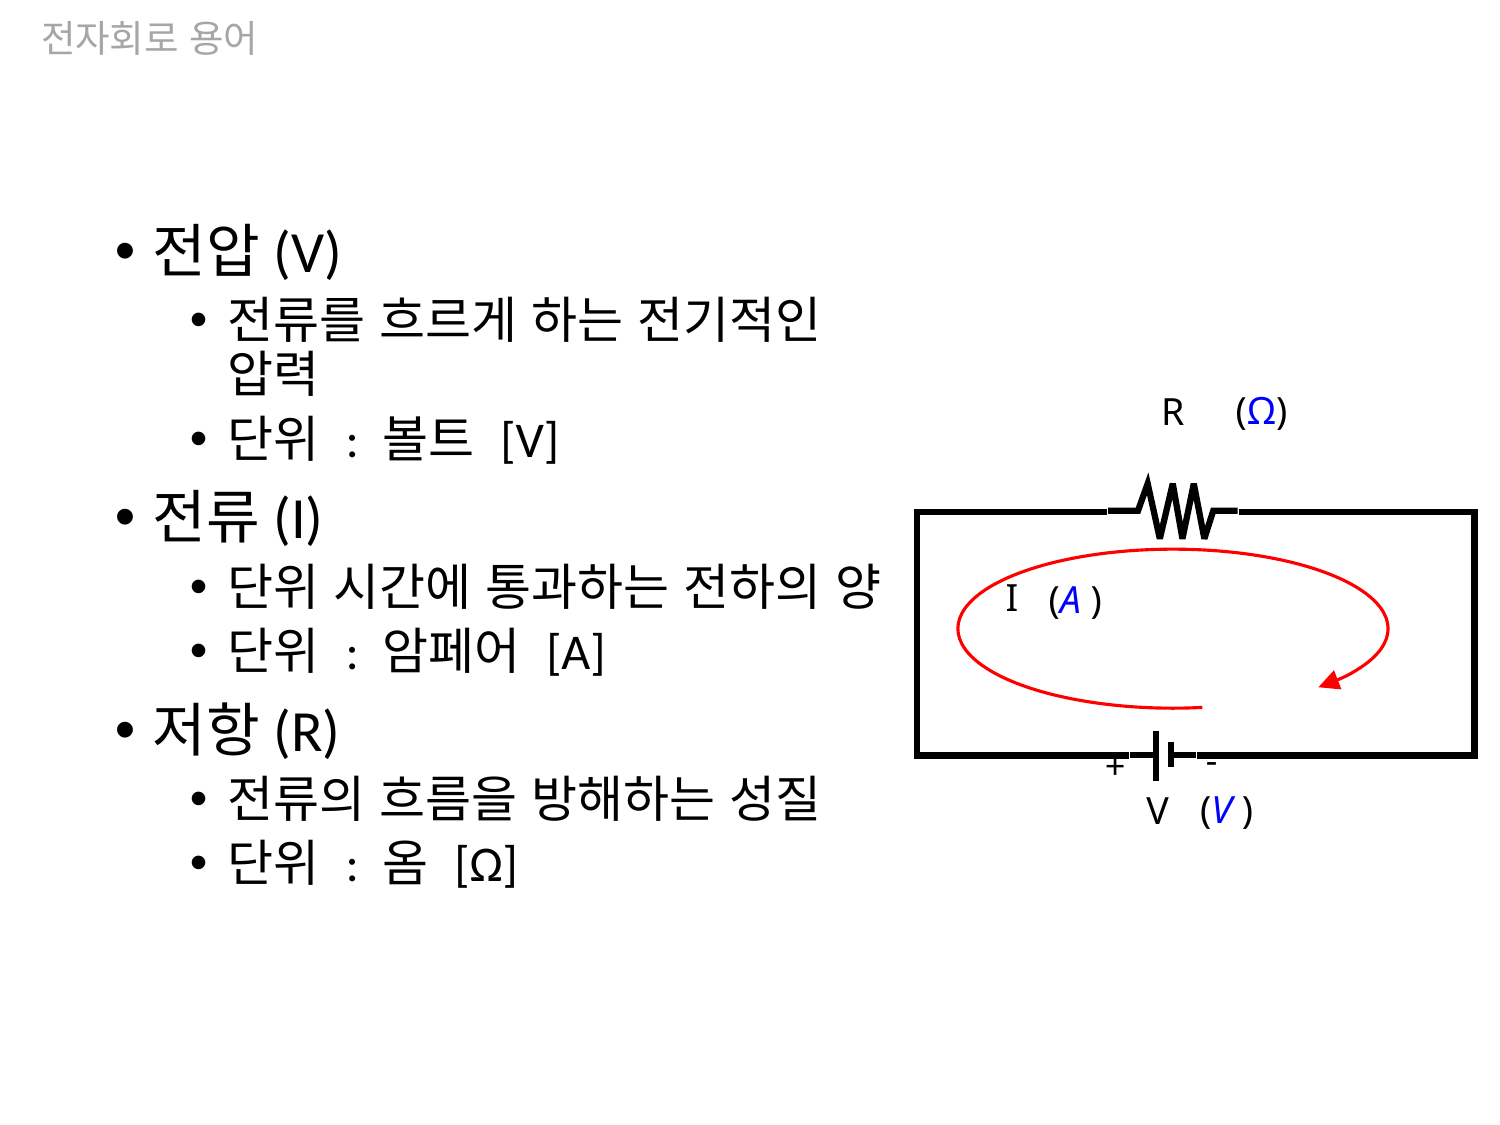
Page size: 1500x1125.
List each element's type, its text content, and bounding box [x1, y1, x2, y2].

text_box (V ) [1185, 778, 1269, 839]
text_box R [1146, 380, 1200, 440]
text_box + [1091, 734, 1131, 794]
text_box (Ω) [1220, 379, 1303, 440]
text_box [1130, 731, 1196, 781]
text_box [957, 549, 1389, 709]
text_box I [990, 566, 1034, 585]
text_box 전자회로 용어 [26, 7, 274, 68]
text_box [916, 511, 1476, 757]
list 전압(V) 전류를 흐르게 하는 전기적인 압력 단위 : 볼트 [V] 전류(I) 단위 시간에 통과하는 전하의 양 단위 : 암페어 [A] 저항(R) 전류의 흐름을 방해하는 성질 단위 : 옴 [Ω] [100, 214, 898, 988]
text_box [1108, 473, 1238, 549]
text_box - [1191, 729, 1233, 778]
text_box V [1131, 781, 1184, 840]
